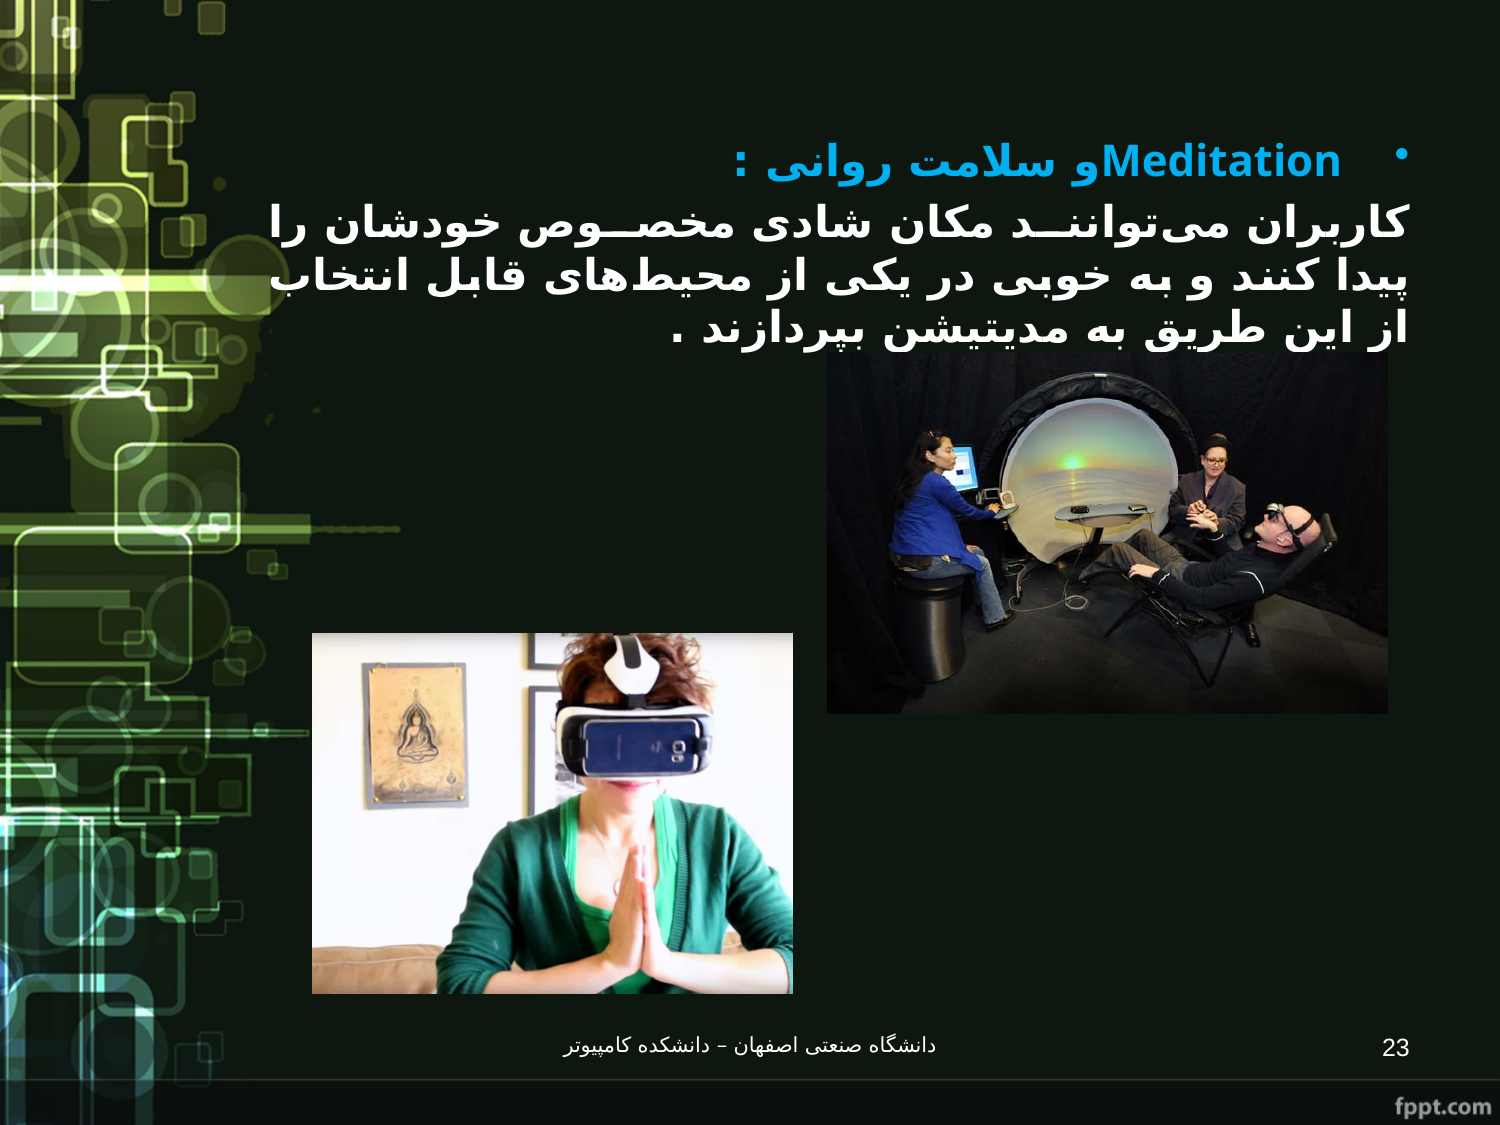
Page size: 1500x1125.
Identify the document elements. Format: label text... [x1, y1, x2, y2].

picture [0, 0, 1500, 1125]
footer دانشگاه صنعتی اصفهان – دانشکده کامپیوتر [512, 1024, 988, 1103]
list Meditationو سلامت روانی : کاربران می‌توانند مکان شادی مخصوص خودشان را پیدا کنند و به خوبی در یکی از محیط‌های قابل انتخاب از این طریق به مدیتیشن بپردازند . [253, 125, 1425, 1005]
slide_number 23 [1074, 1024, 1425, 1103]
